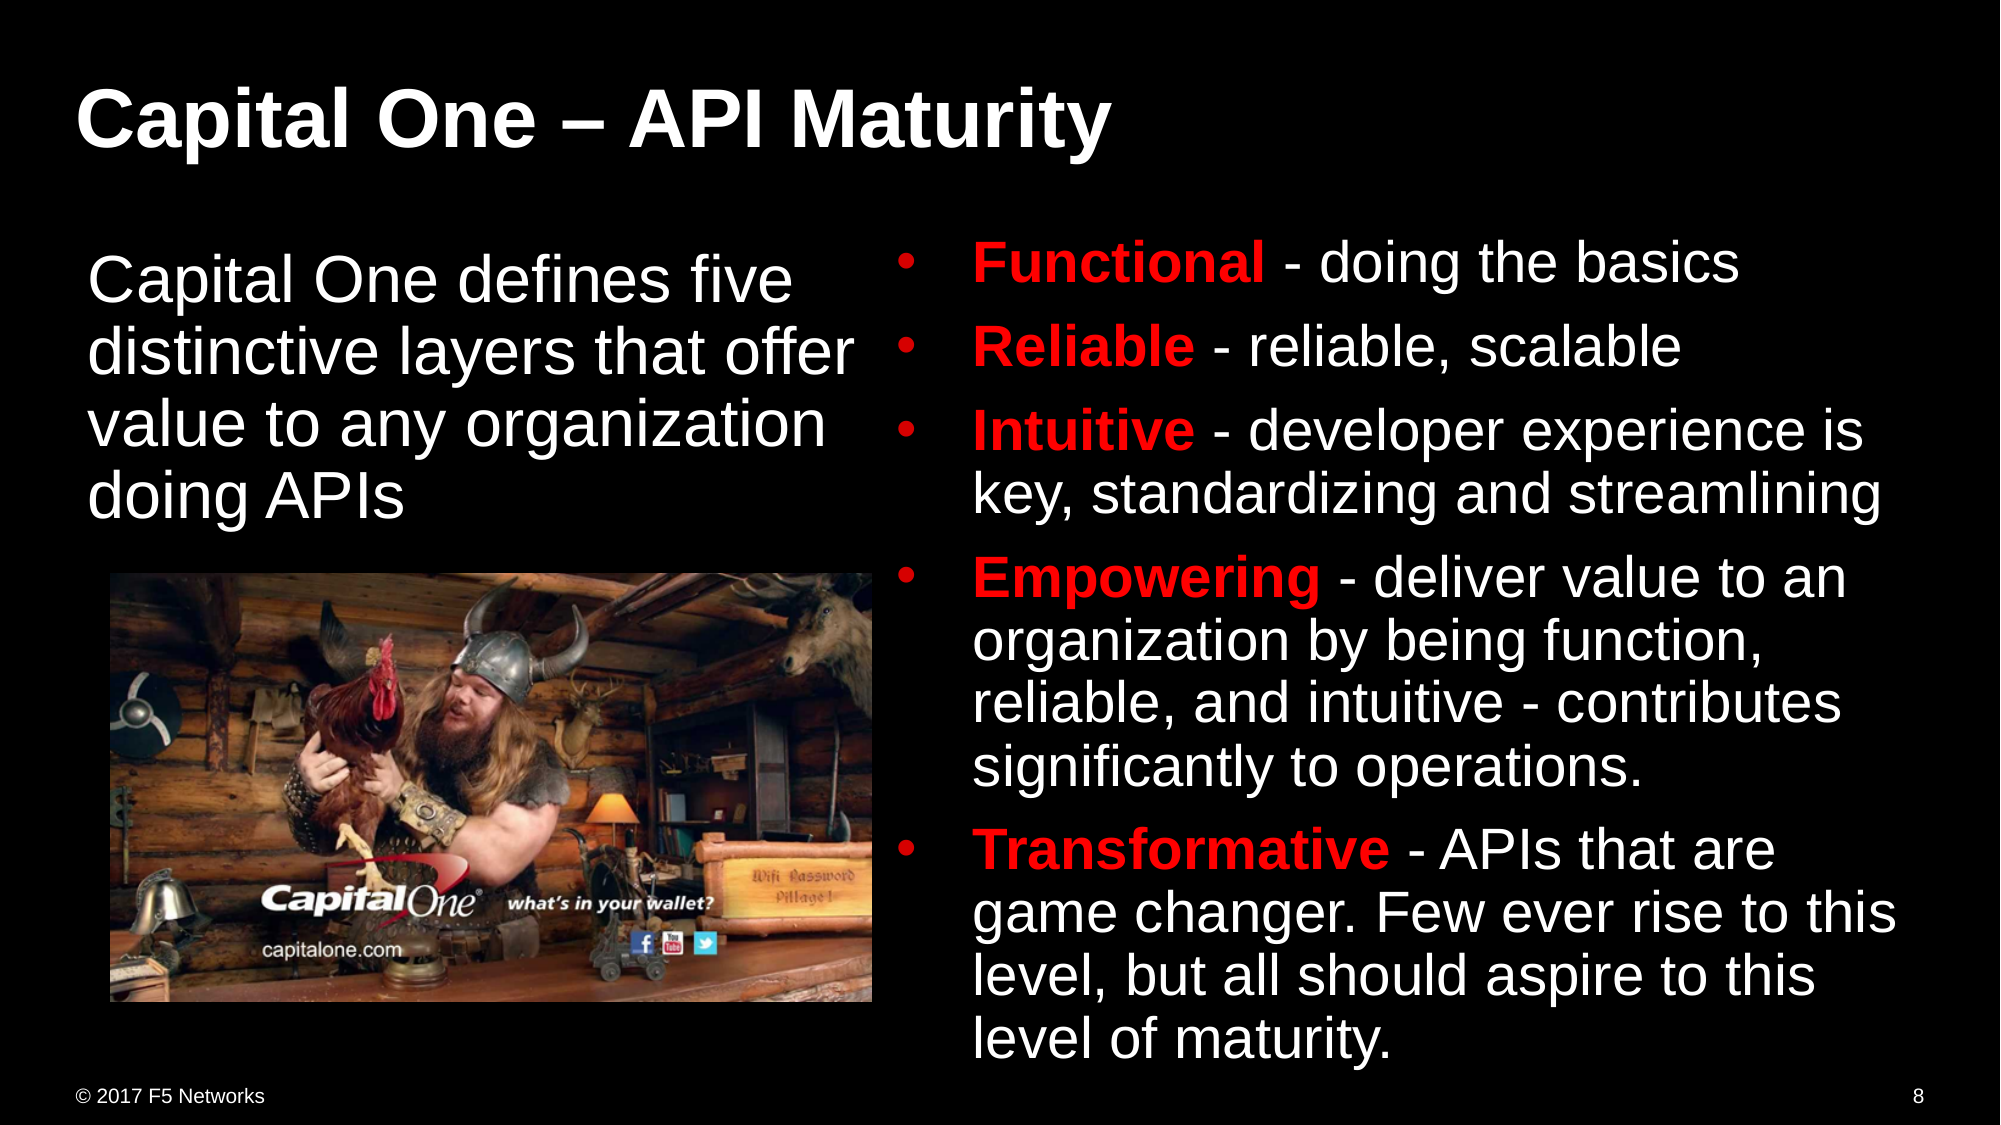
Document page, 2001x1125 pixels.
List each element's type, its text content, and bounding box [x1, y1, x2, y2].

list Capital One defines five distinctive layers that offer value to any organization doing APIs [62, 219, 871, 970]
picture [110, 573, 872, 1002]
title Capital One – API Maturity [50, 50, 1950, 284]
footer © 2017 F5 Networks [50, 1065, 725, 1125]
list Functional - doing the basics Reliable - reliable, scalable Intuitive - developer experience is key, standardizing and streamlining Empowering - deliver value to an organization by being function, reliable, and intuitive - contributes significantly to operations. Transformative - APIs that are game changer. Few ever rise to this level, but all should aspire to this level of maturity. [871, 206, 1950, 1125]
